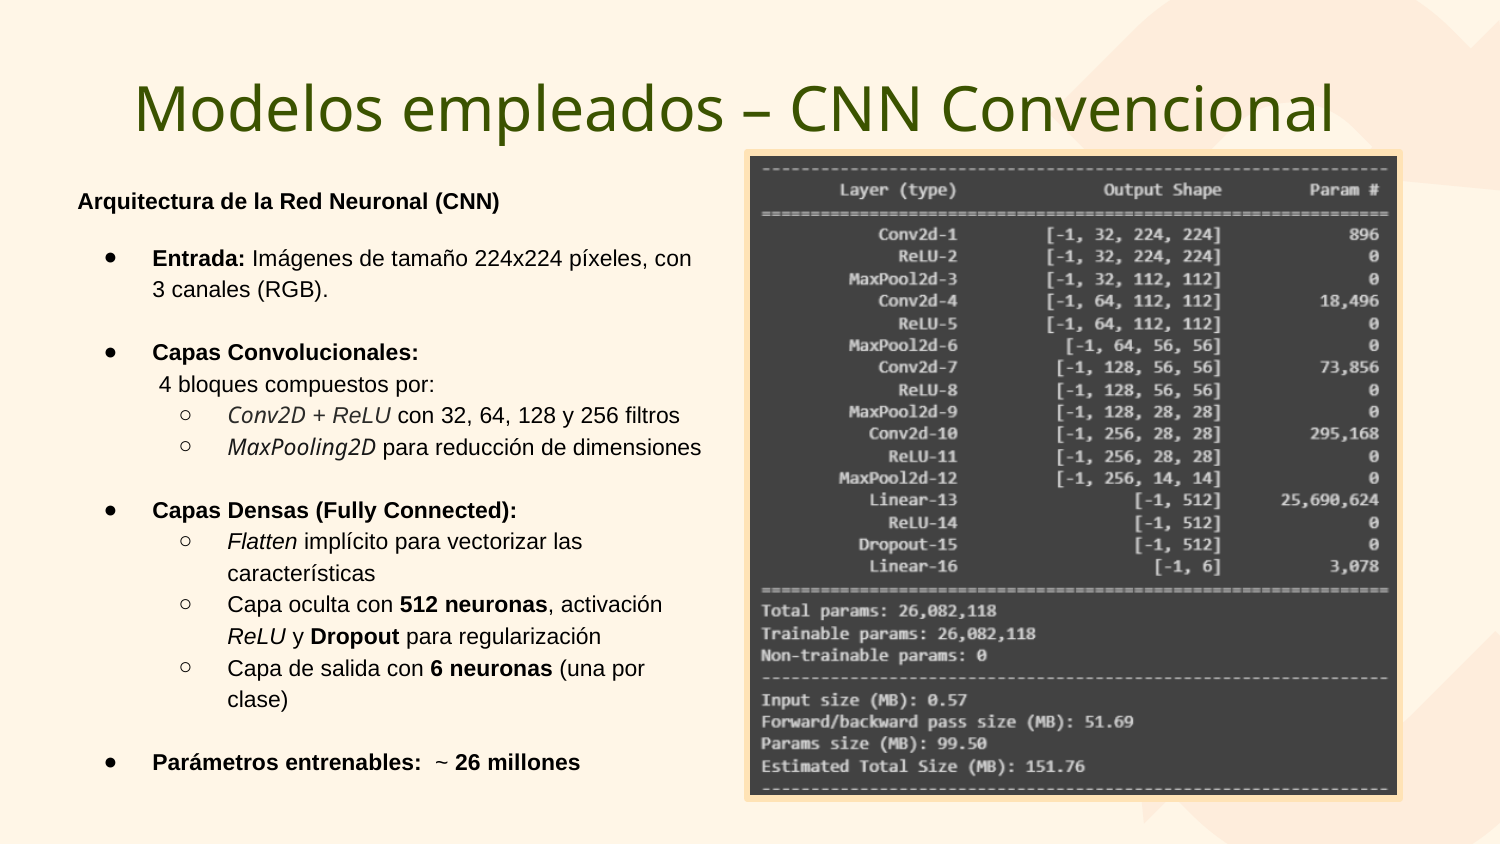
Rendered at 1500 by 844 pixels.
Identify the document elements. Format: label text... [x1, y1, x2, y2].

picture [749, 155, 1398, 796]
title Modelos empleados – CNN Convencional [118, 53, 1382, 148]
text_box Arquitectura de la Red Neuronal (CNN) Entrada: Imágenes de tamaño 224x224 píxeles, con 3 canales (RGB). Capas Convolucionales: 4 bloques compuestos por: Conv2D + ReLU con 32, 64, 128 y 256 filtros MaxPooling2D para reducción de dimensiones Capas Densas (Fully Connected): Flatten implícito para vectorizar las características Capa oculta con 512 neuronas, activación ReLU y Dropout para regularización Capa de salida con 6 neuronas (una por clase) Parámetros entrenables: ~ 26 millones [62, 175, 719, 766]
